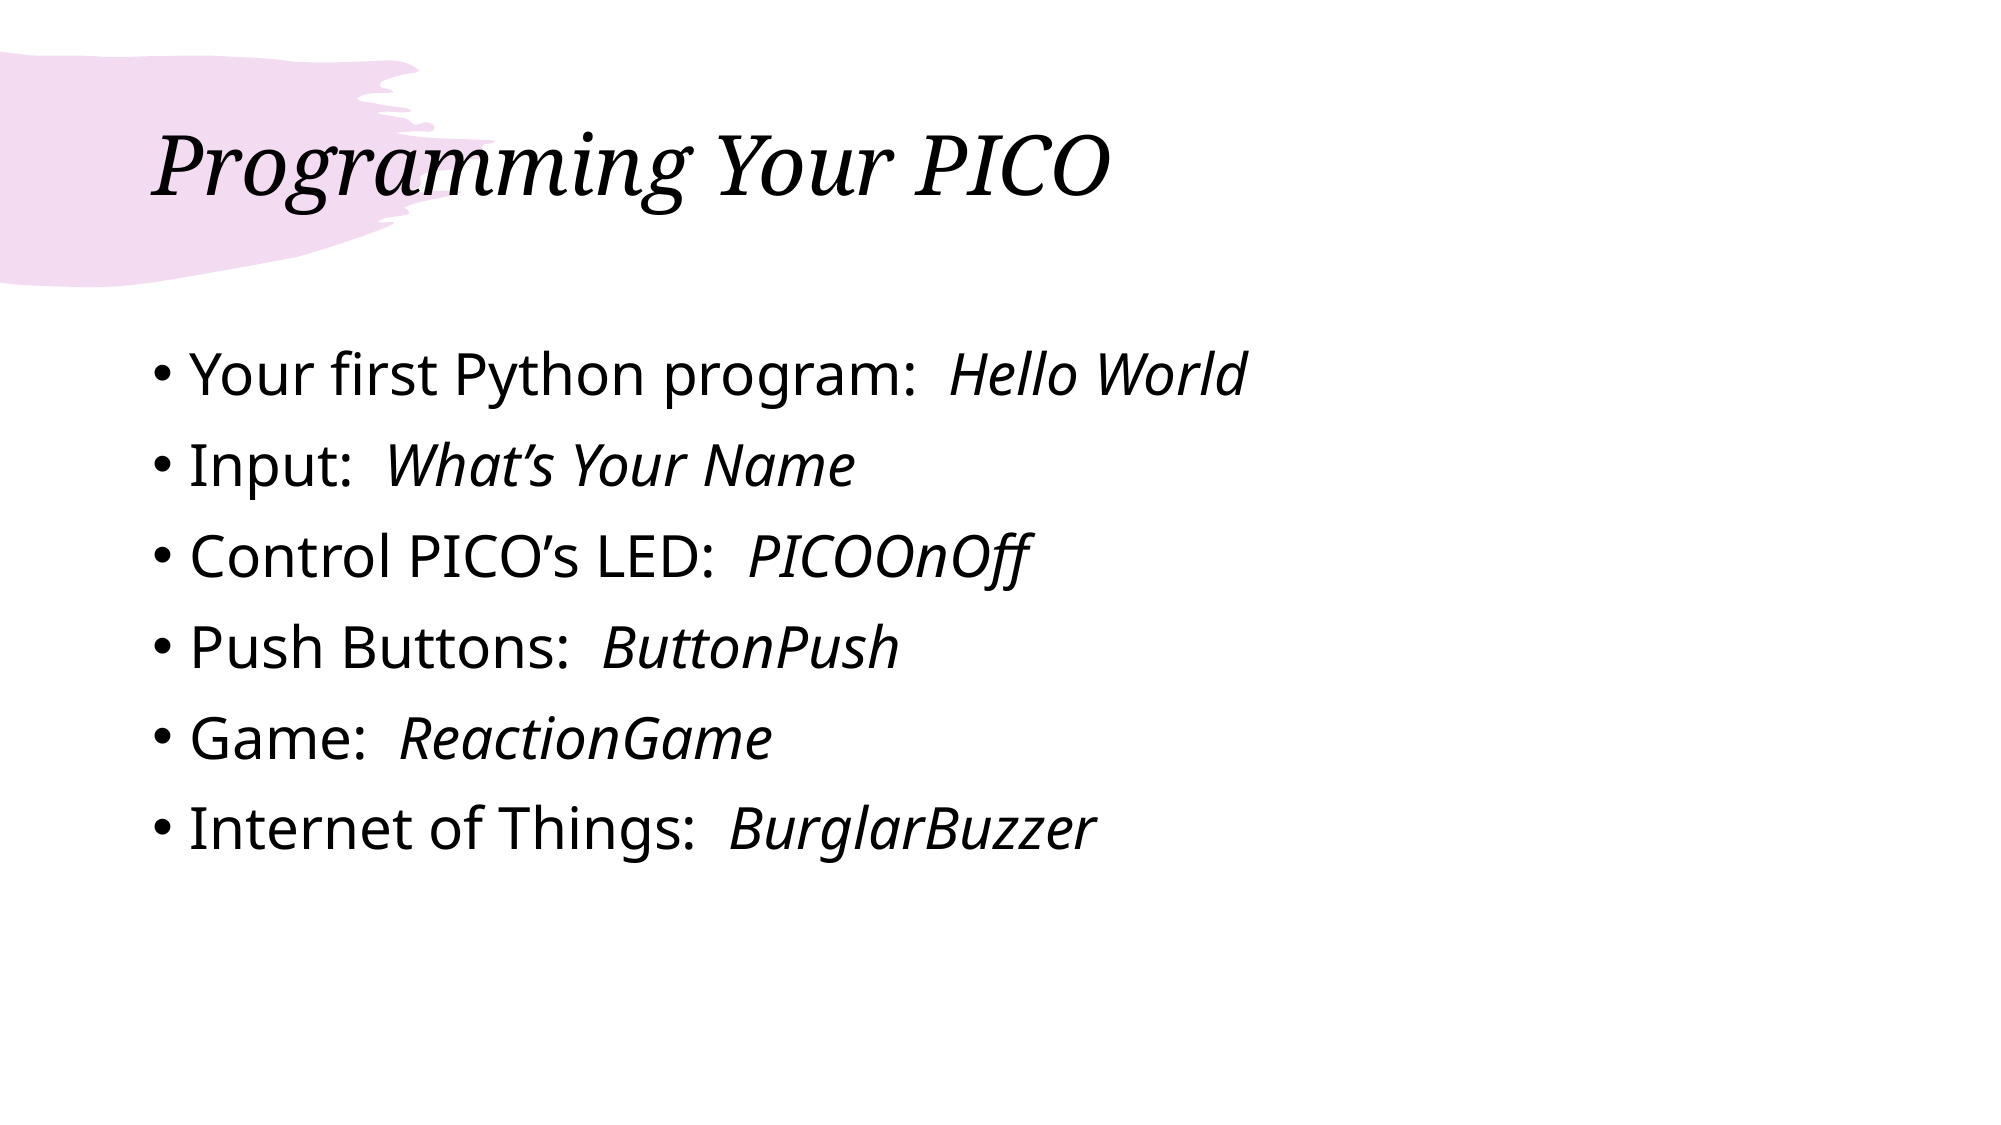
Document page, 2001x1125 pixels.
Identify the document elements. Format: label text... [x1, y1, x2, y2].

list Your first Python program: Hello World Input: What’s Your Name Control PICO’s LED: PICOOnOff Push Buttons: ButtonPush Game: ReactionGame Internet of Things: BurglarBuzzer [137, 329, 1863, 1013]
title Programming Your PICO [137, 59, 1863, 278]
